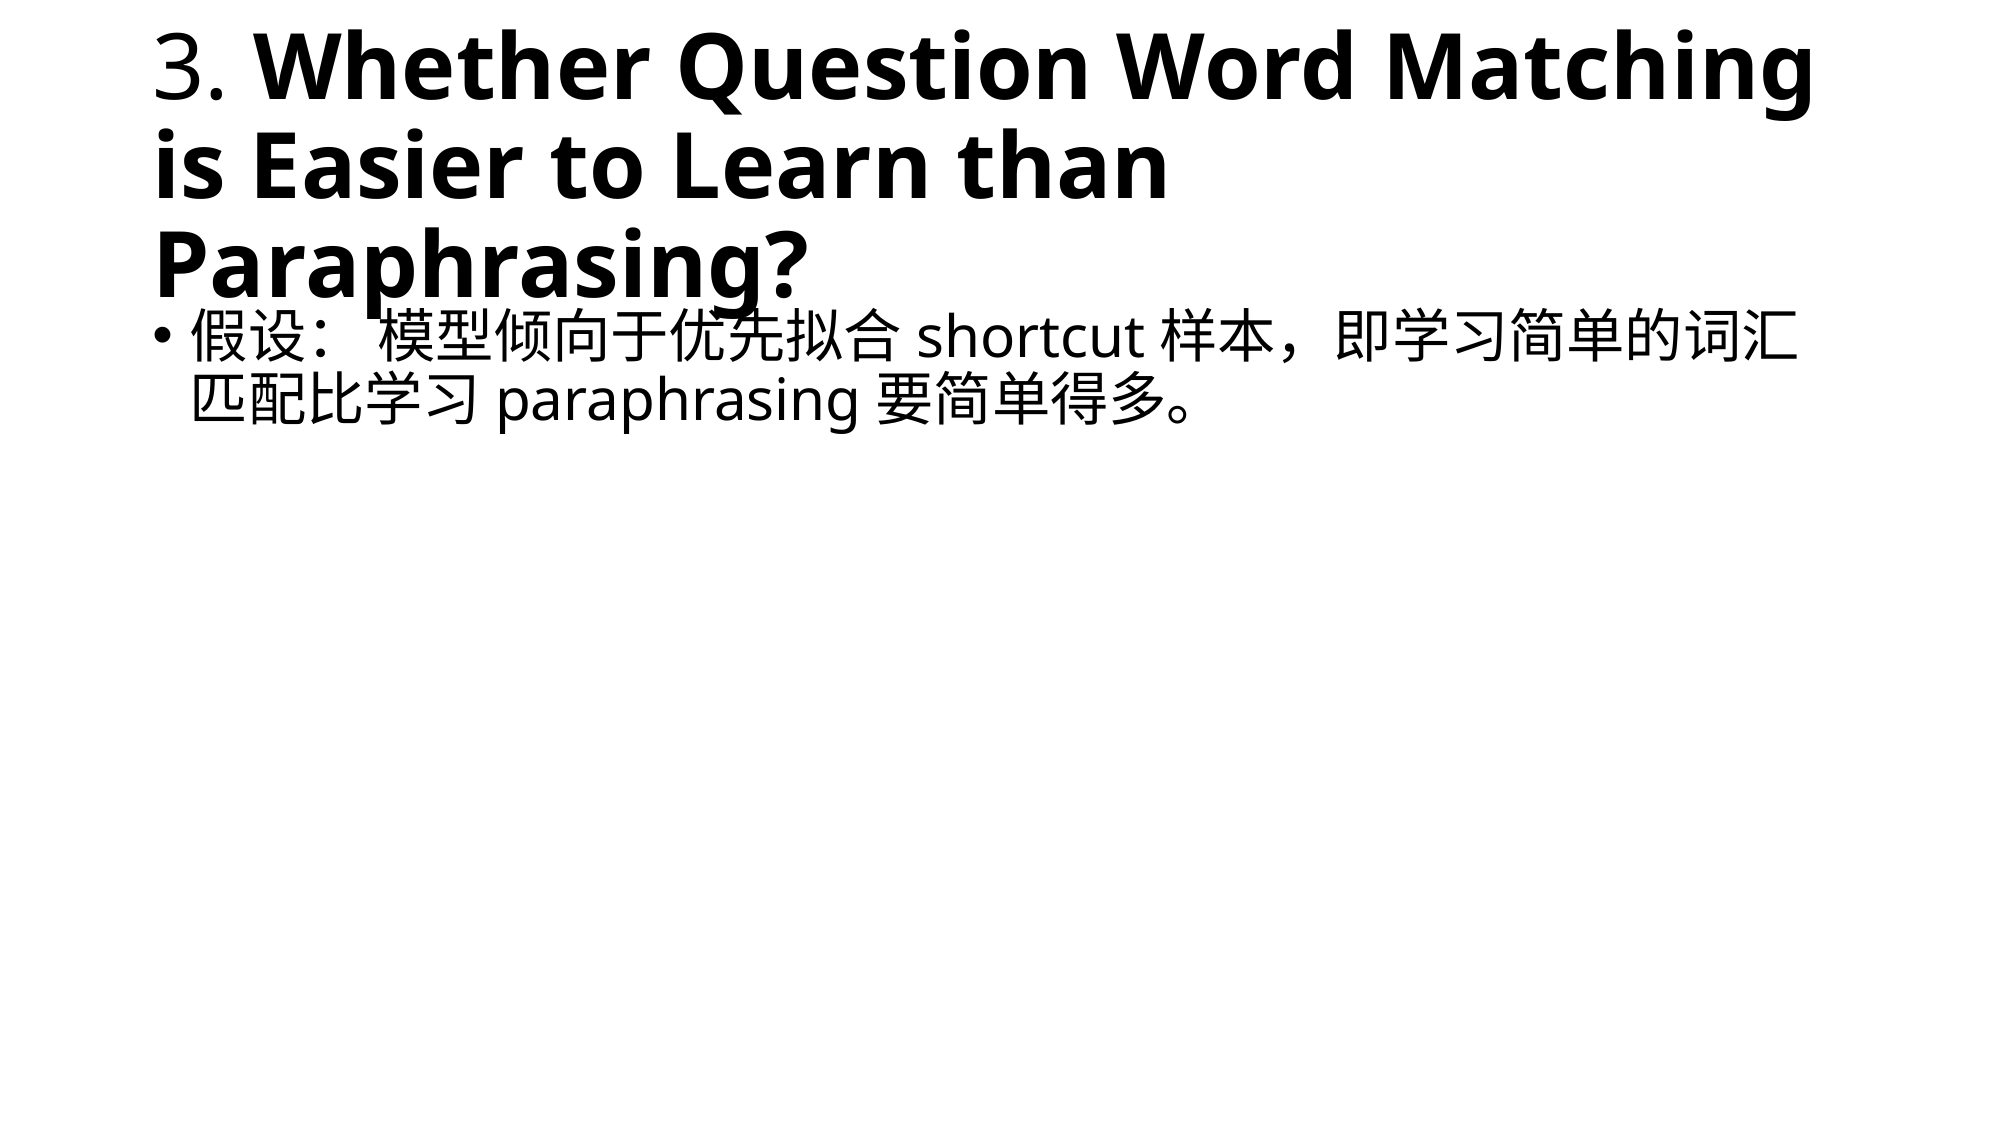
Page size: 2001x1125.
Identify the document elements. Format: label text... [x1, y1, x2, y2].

title 3. Whether Question Word Matching is Easier to Learn than Paraphrasing? [137, 59, 1863, 278]
list 假设： 模型倾向于优先拟合shortcut样本，即学习简单的词汇匹配比学习paraphrasing要简单得多。 [137, 299, 1863, 1014]
